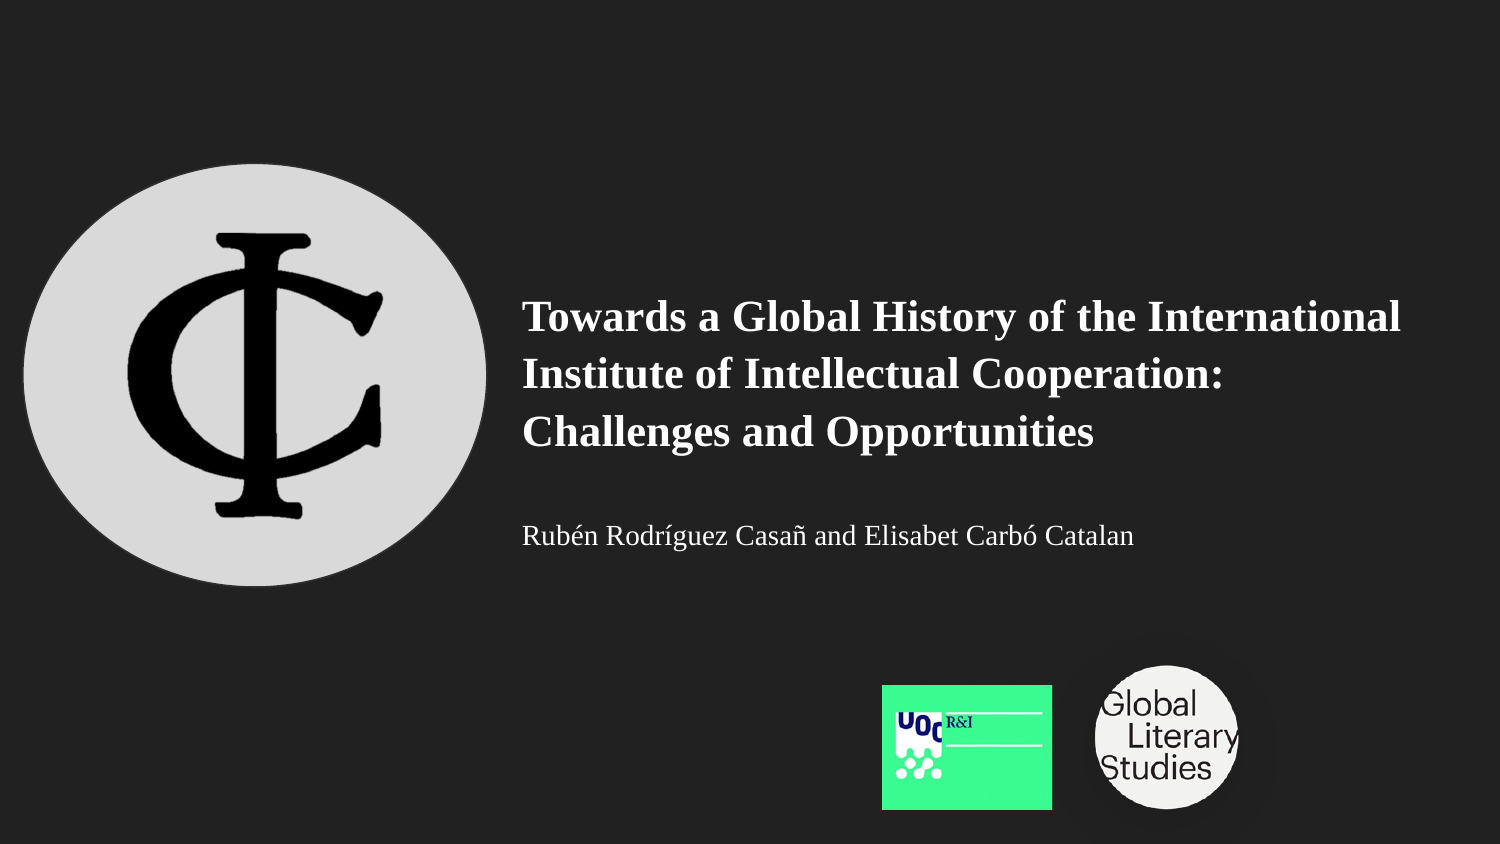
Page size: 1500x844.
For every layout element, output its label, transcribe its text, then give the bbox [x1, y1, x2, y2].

text_box [22, 163, 487, 588]
title Towards a Global History of the International Institute of Intellectual Cooperation: Challenges and Opportunities [506, 225, 1467, 471]
picture [121, 224, 389, 526]
subtitle Rubén Rodríguez Casañ and Elisabet Carbó Catalan [506, 499, 1484, 623]
picture [881, 586, 1330, 844]
